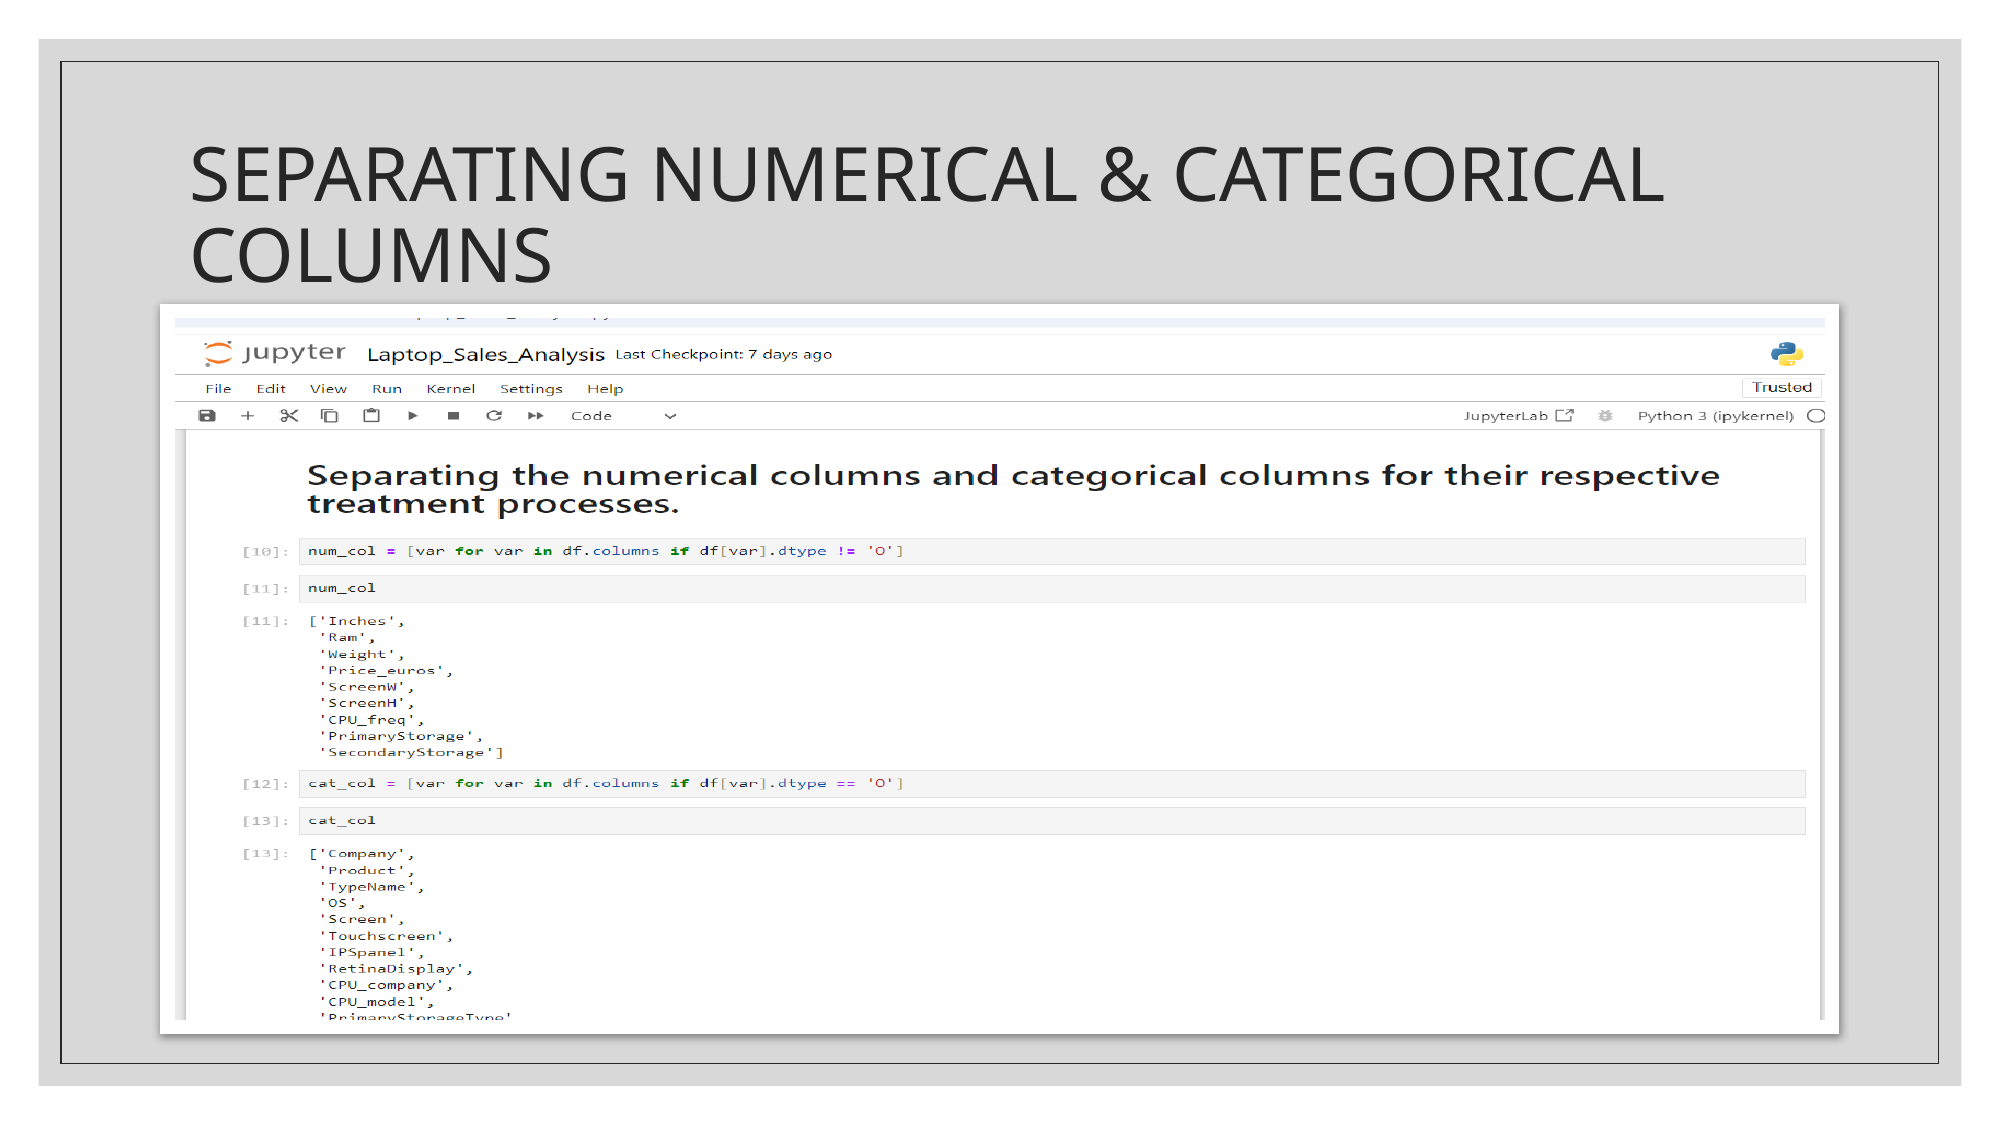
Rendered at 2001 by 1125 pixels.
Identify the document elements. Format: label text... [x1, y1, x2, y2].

title SEPARATING NUMERICAL & CATEGORICAL COLUMNS [174, 105, 1825, 300]
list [174, 318, 1825, 1020]
